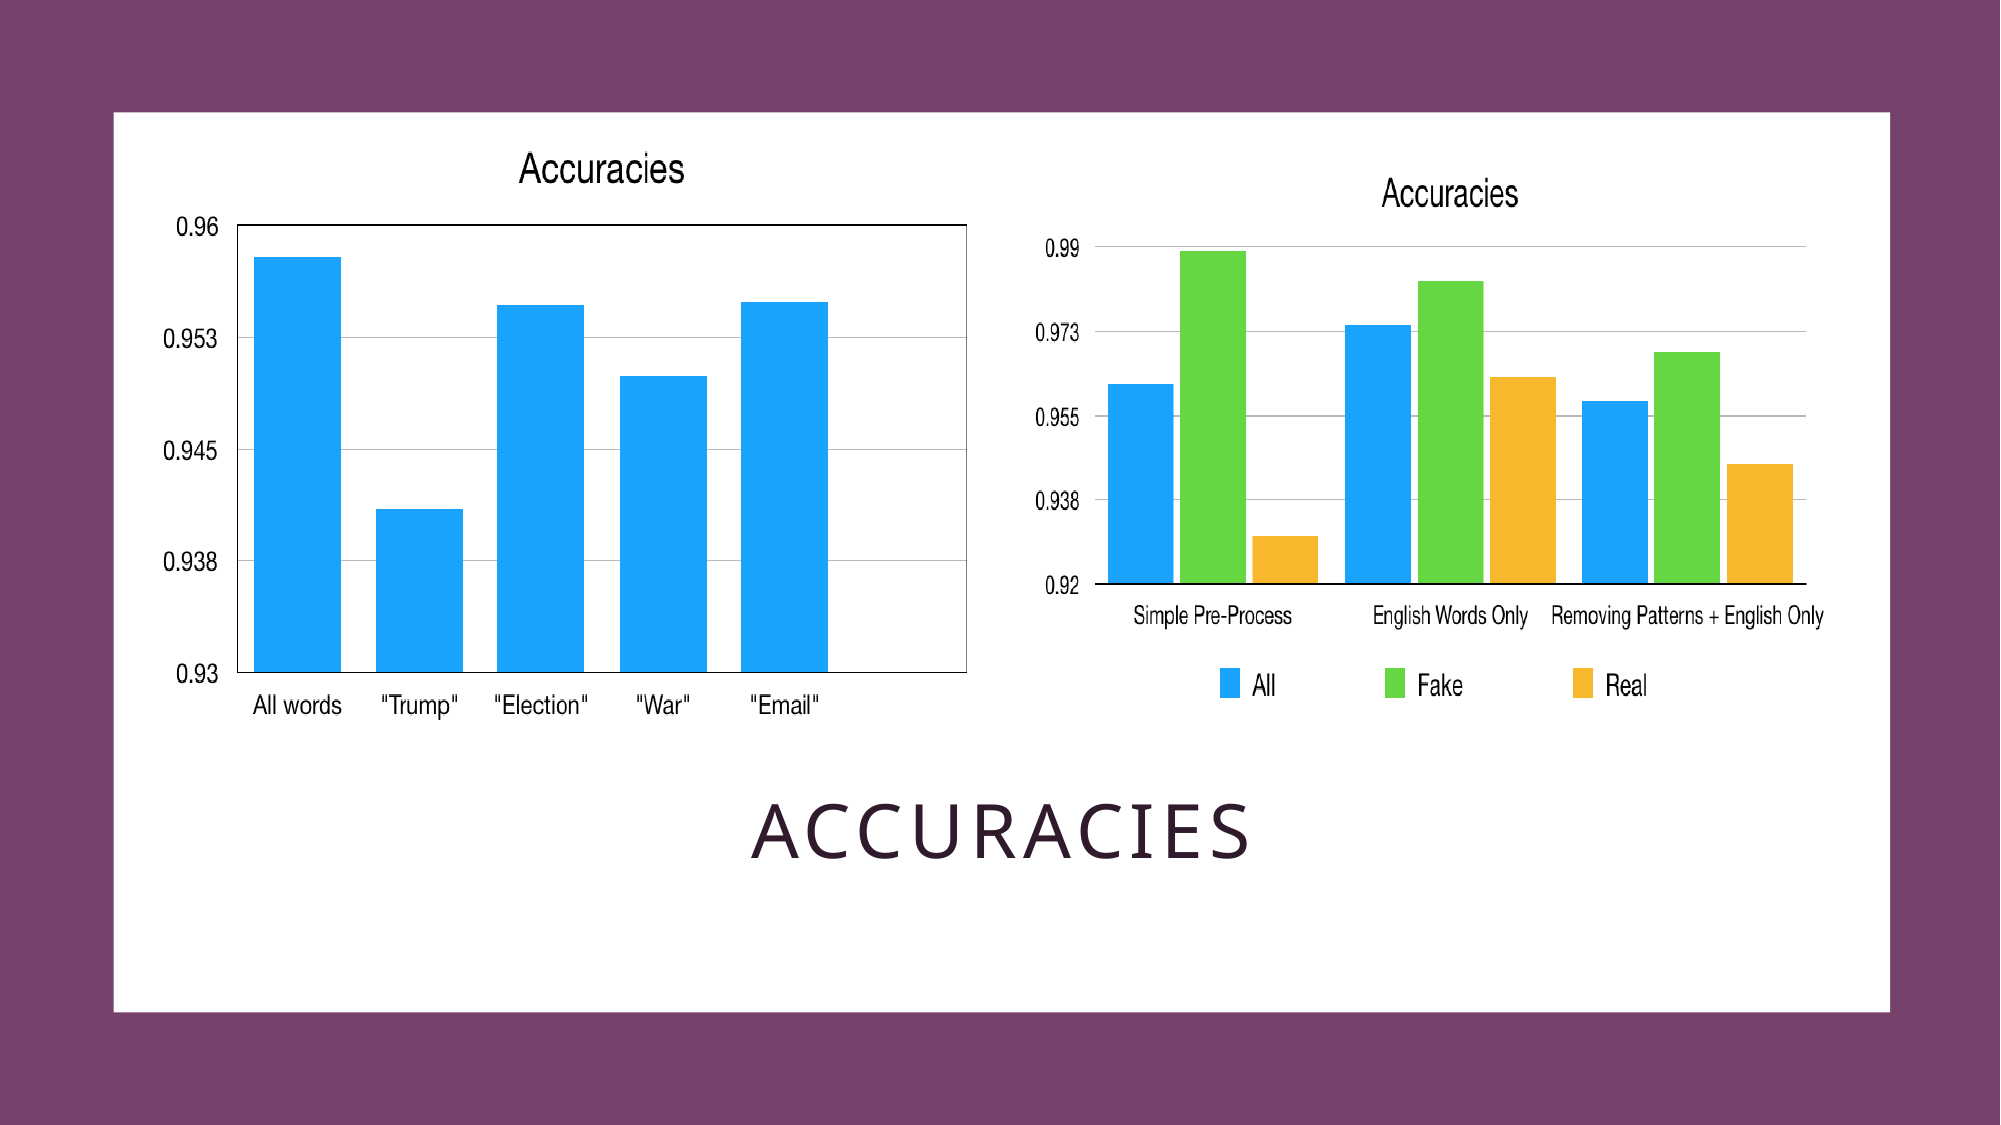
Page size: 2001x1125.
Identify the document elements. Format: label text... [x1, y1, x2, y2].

picture [163, 143, 967, 721]
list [1034, 169, 1824, 702]
text_box [113, 111, 1891, 1013]
text_box [0, 0, 2000, 1125]
title ACCURACIES [223, 743, 1780, 882]
